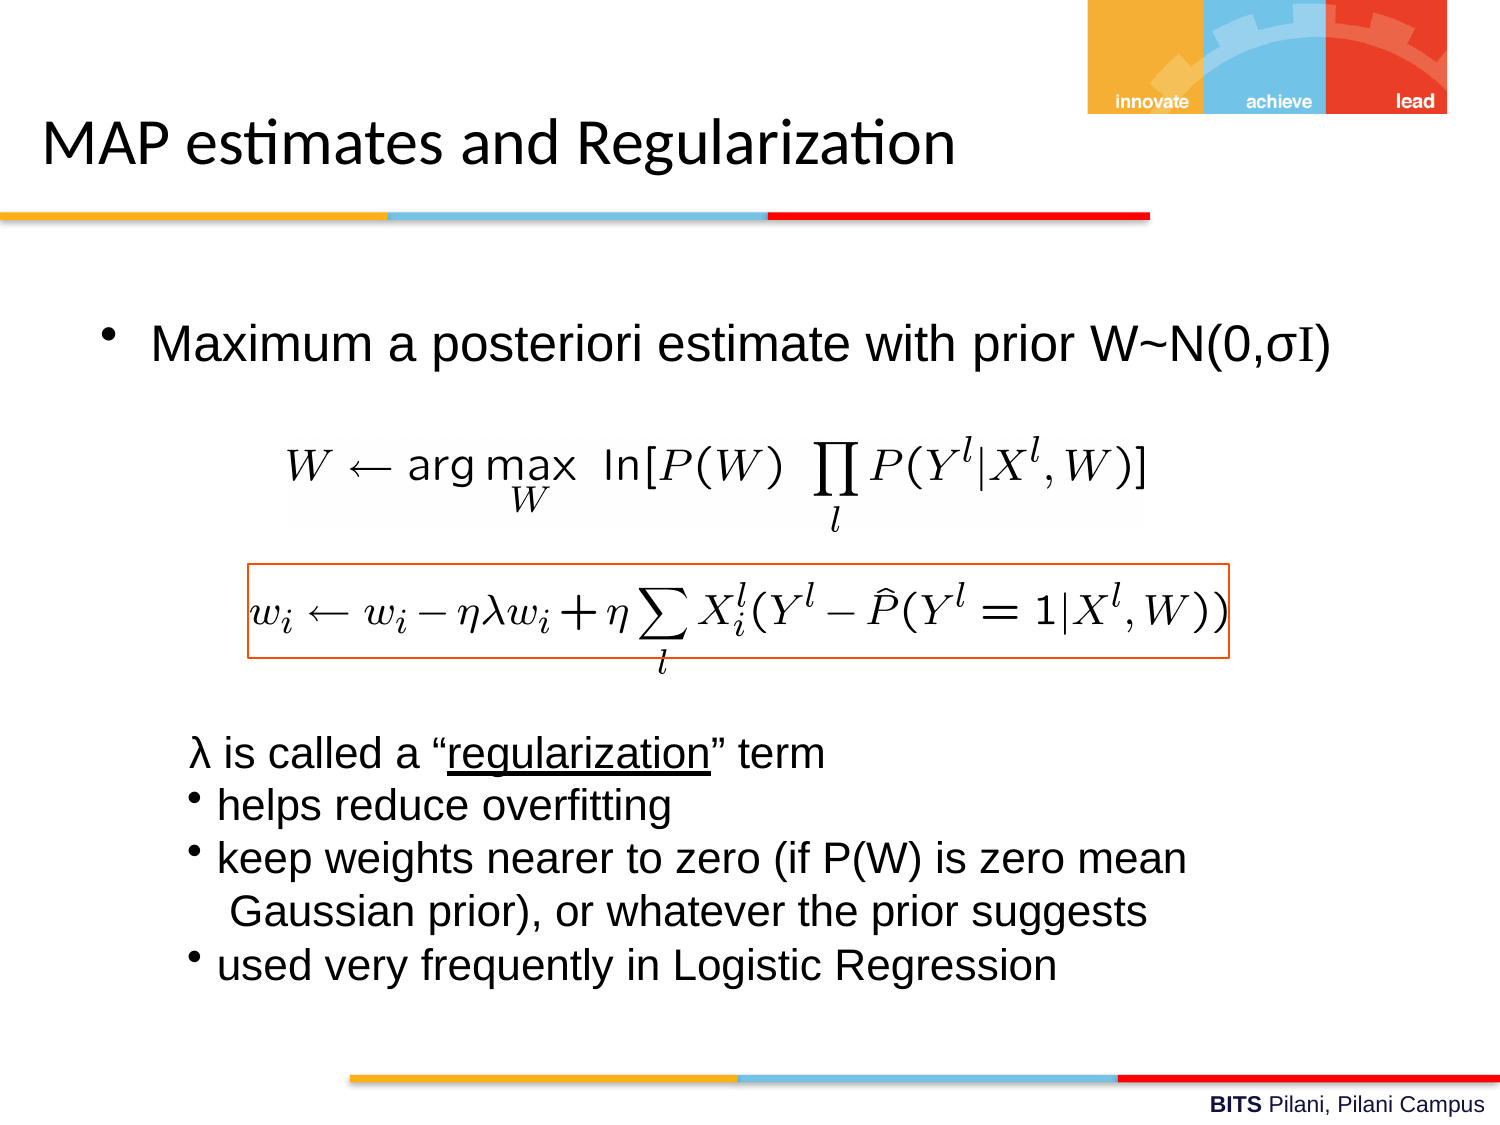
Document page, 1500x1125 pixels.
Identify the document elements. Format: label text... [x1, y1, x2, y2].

title MAP estimates and Regularization [40, 42, 1197, 233]
text_box Maximum a posteriori estimate with prior W~N(0,σI) [98, 308, 1333, 372]
picture [1087, 0, 1448, 114]
text_box [287, 436, 1144, 532]
text_box [248, 564, 1229, 659]
text_box [250, 659, 1227, 674]
text_box λ is called a “regularization” term helps reduce overfitting keep weights nearer to zero (if P(W) is zero mean Gaussian prior), or whatever the prior suggests used very frequently in Logistic Regression [187, 723, 1197, 989]
